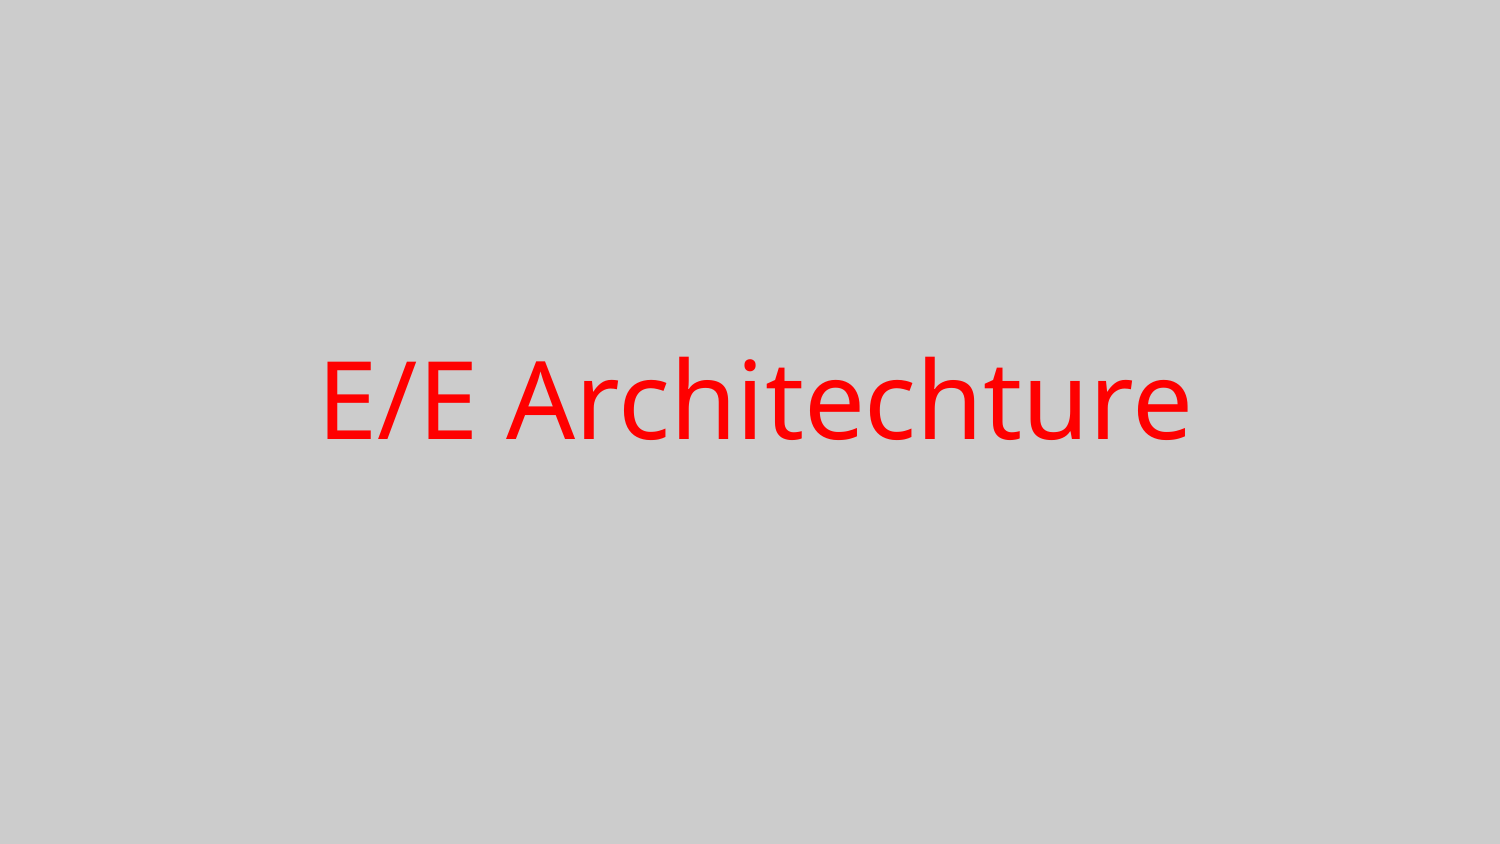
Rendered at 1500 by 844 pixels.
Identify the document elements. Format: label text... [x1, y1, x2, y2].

text_box E/E Architechture [18, 323, 1493, 469]
